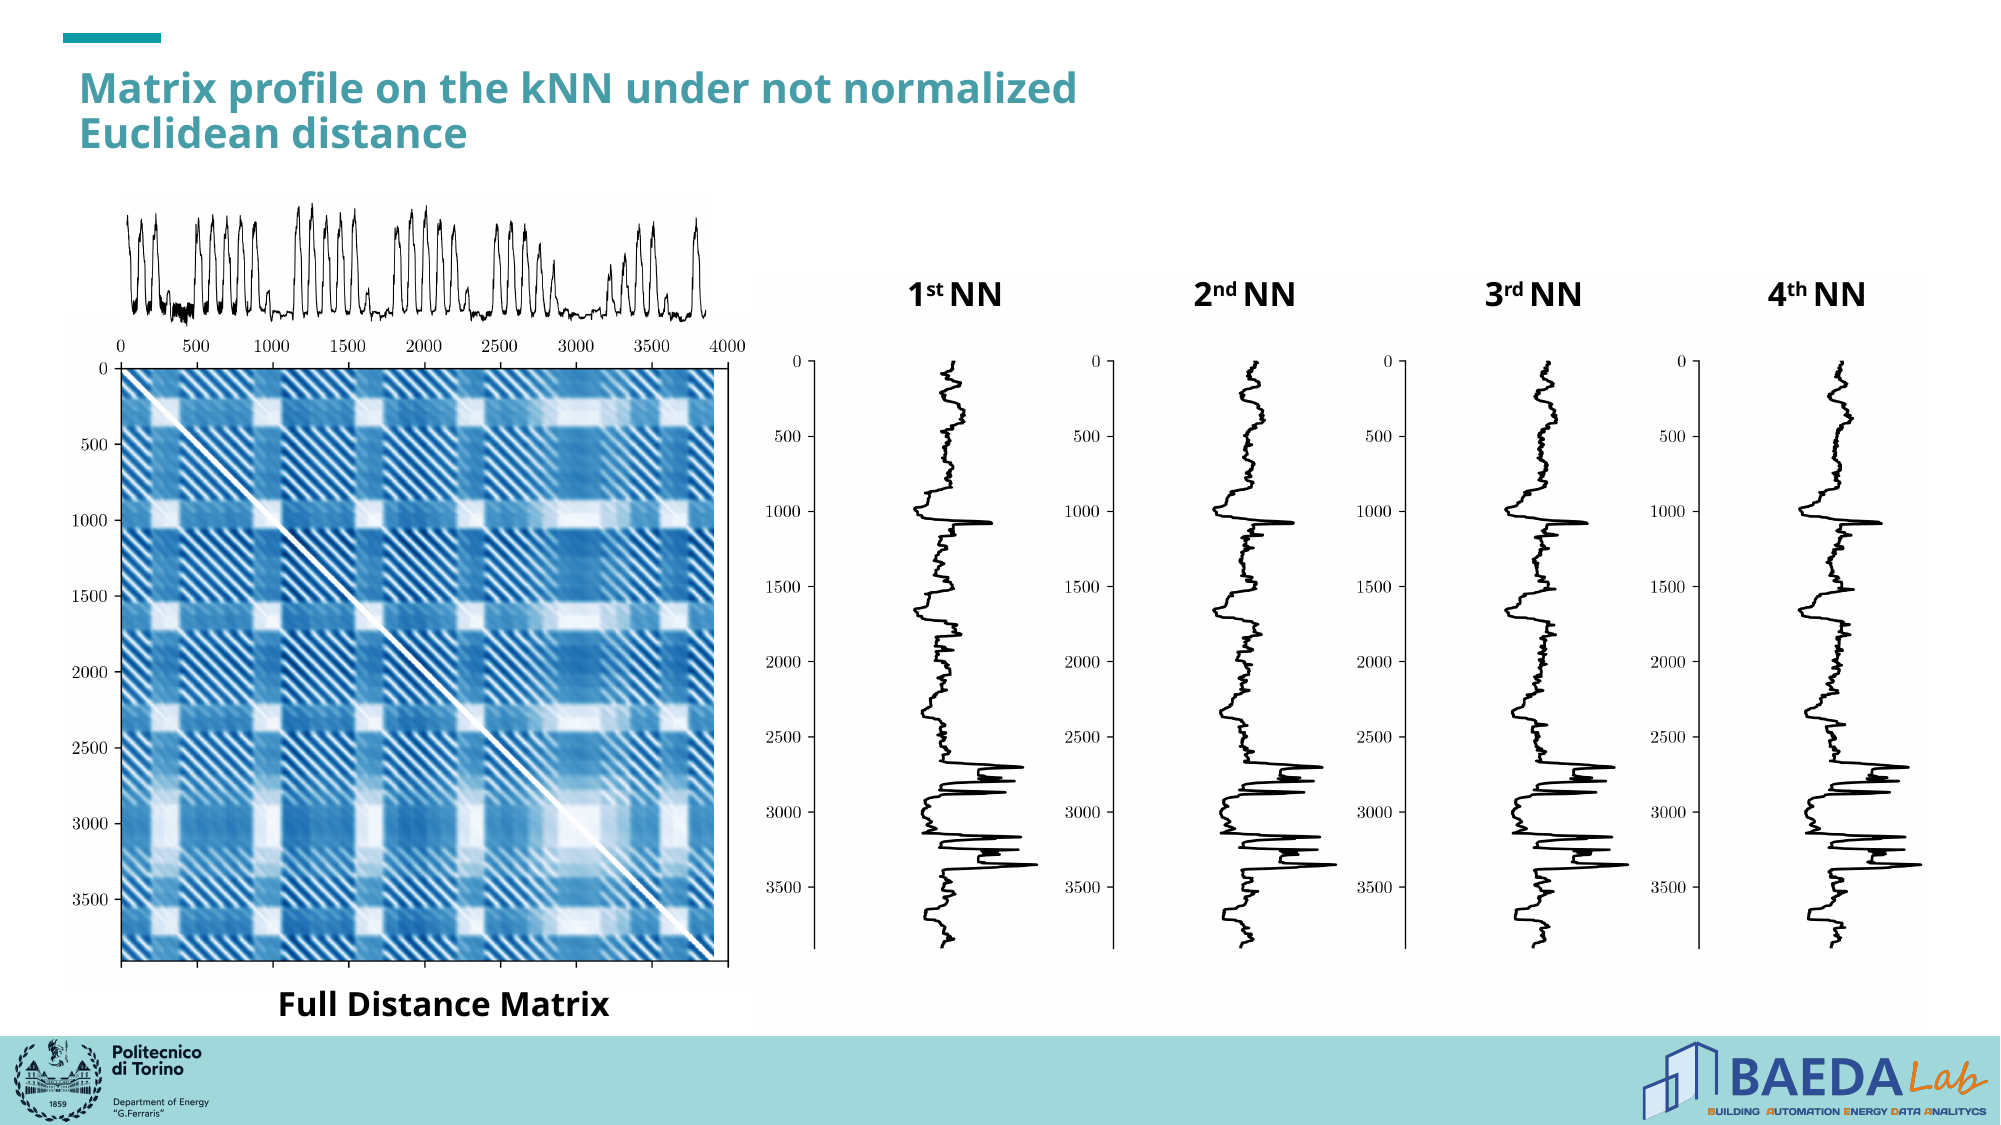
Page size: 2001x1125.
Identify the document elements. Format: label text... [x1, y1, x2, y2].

picture [1642, 1041, 2000, 1120]
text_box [63, 266, 1931, 1032]
picture [118, 192, 715, 330]
title Matrix profile on the kNN under not normalized Euclidean distance [63, 60, 1111, 123]
picture [14, 1039, 209, 1122]
